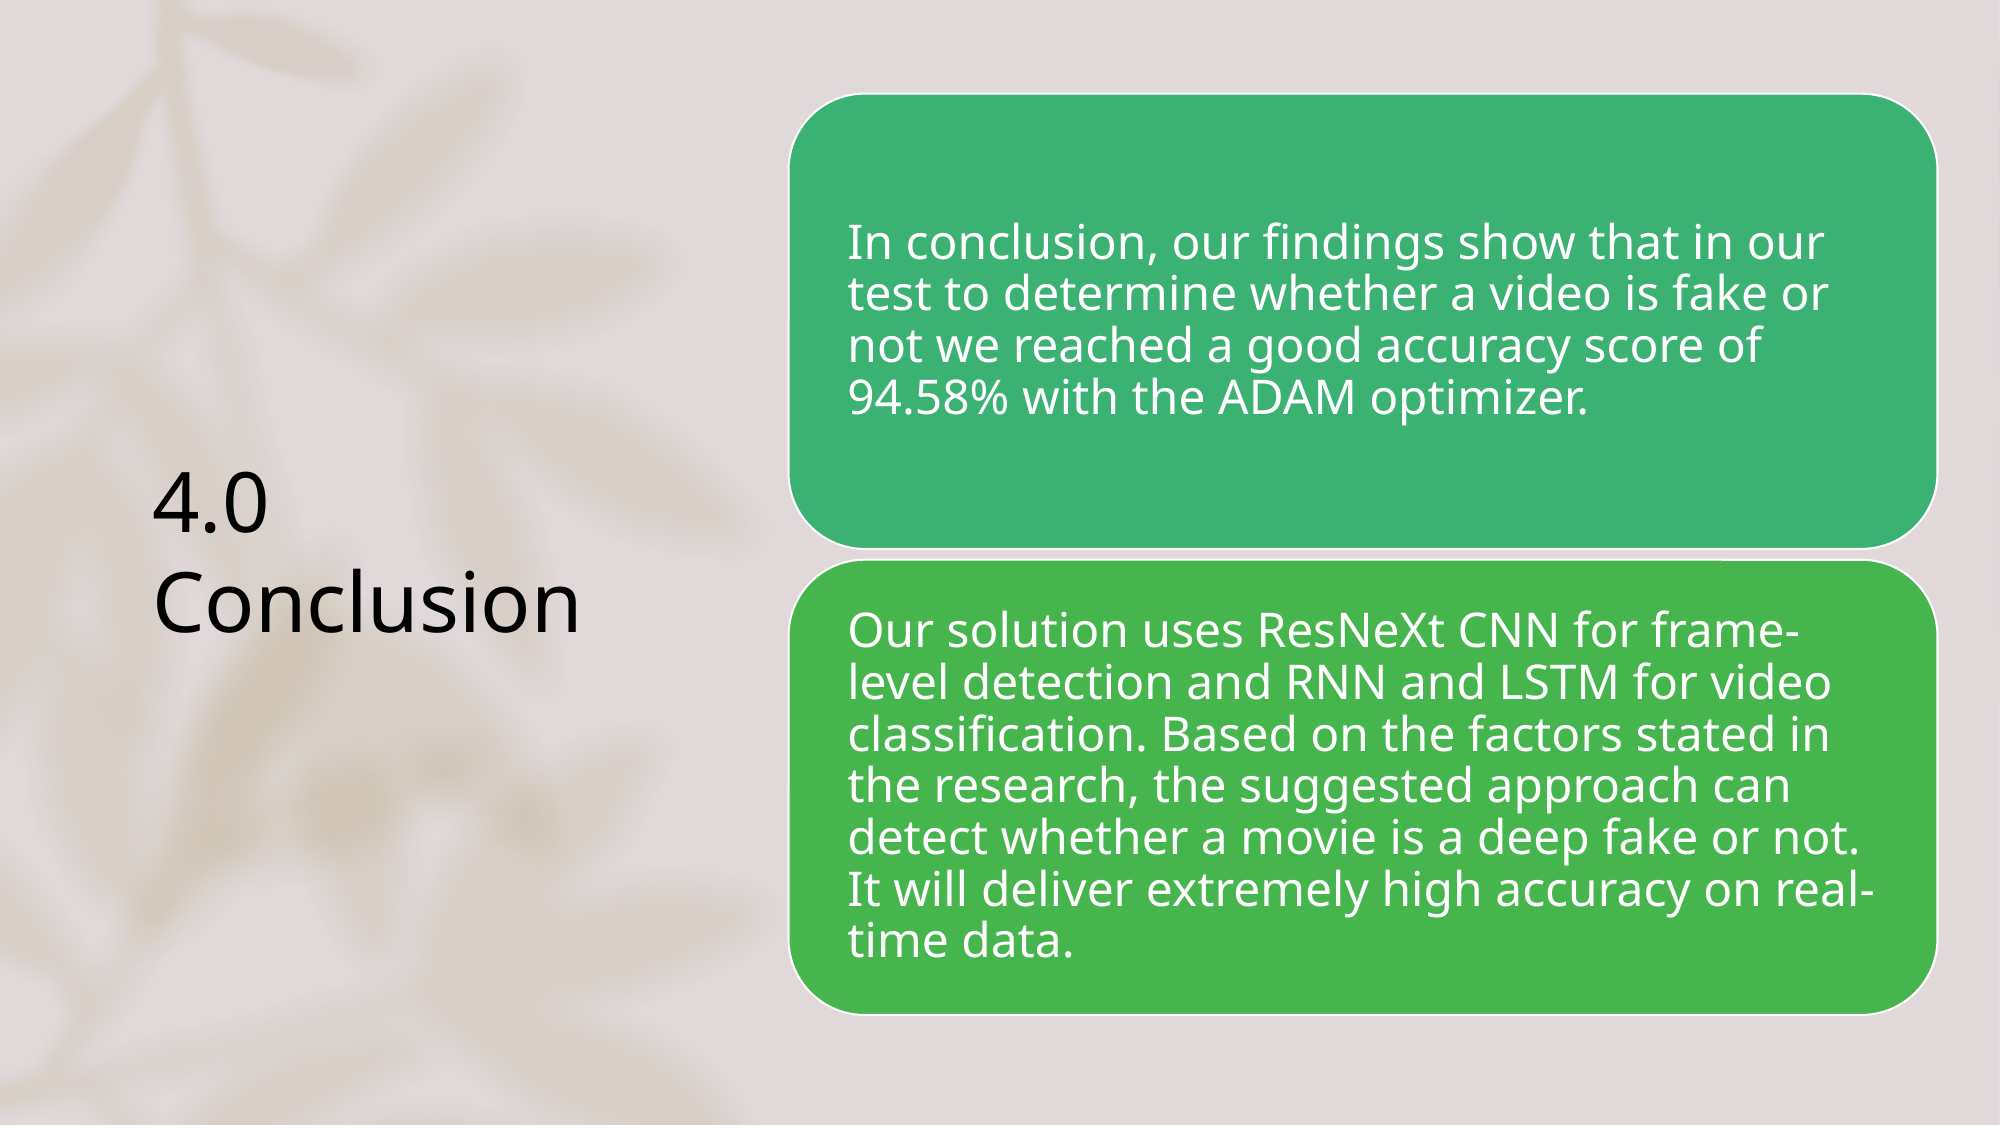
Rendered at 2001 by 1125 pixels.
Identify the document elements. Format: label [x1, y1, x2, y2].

text_box [0, 0, 860, 1125]
text_box [860, 0, 2000, 1125]
list [788, 74, 1938, 1034]
